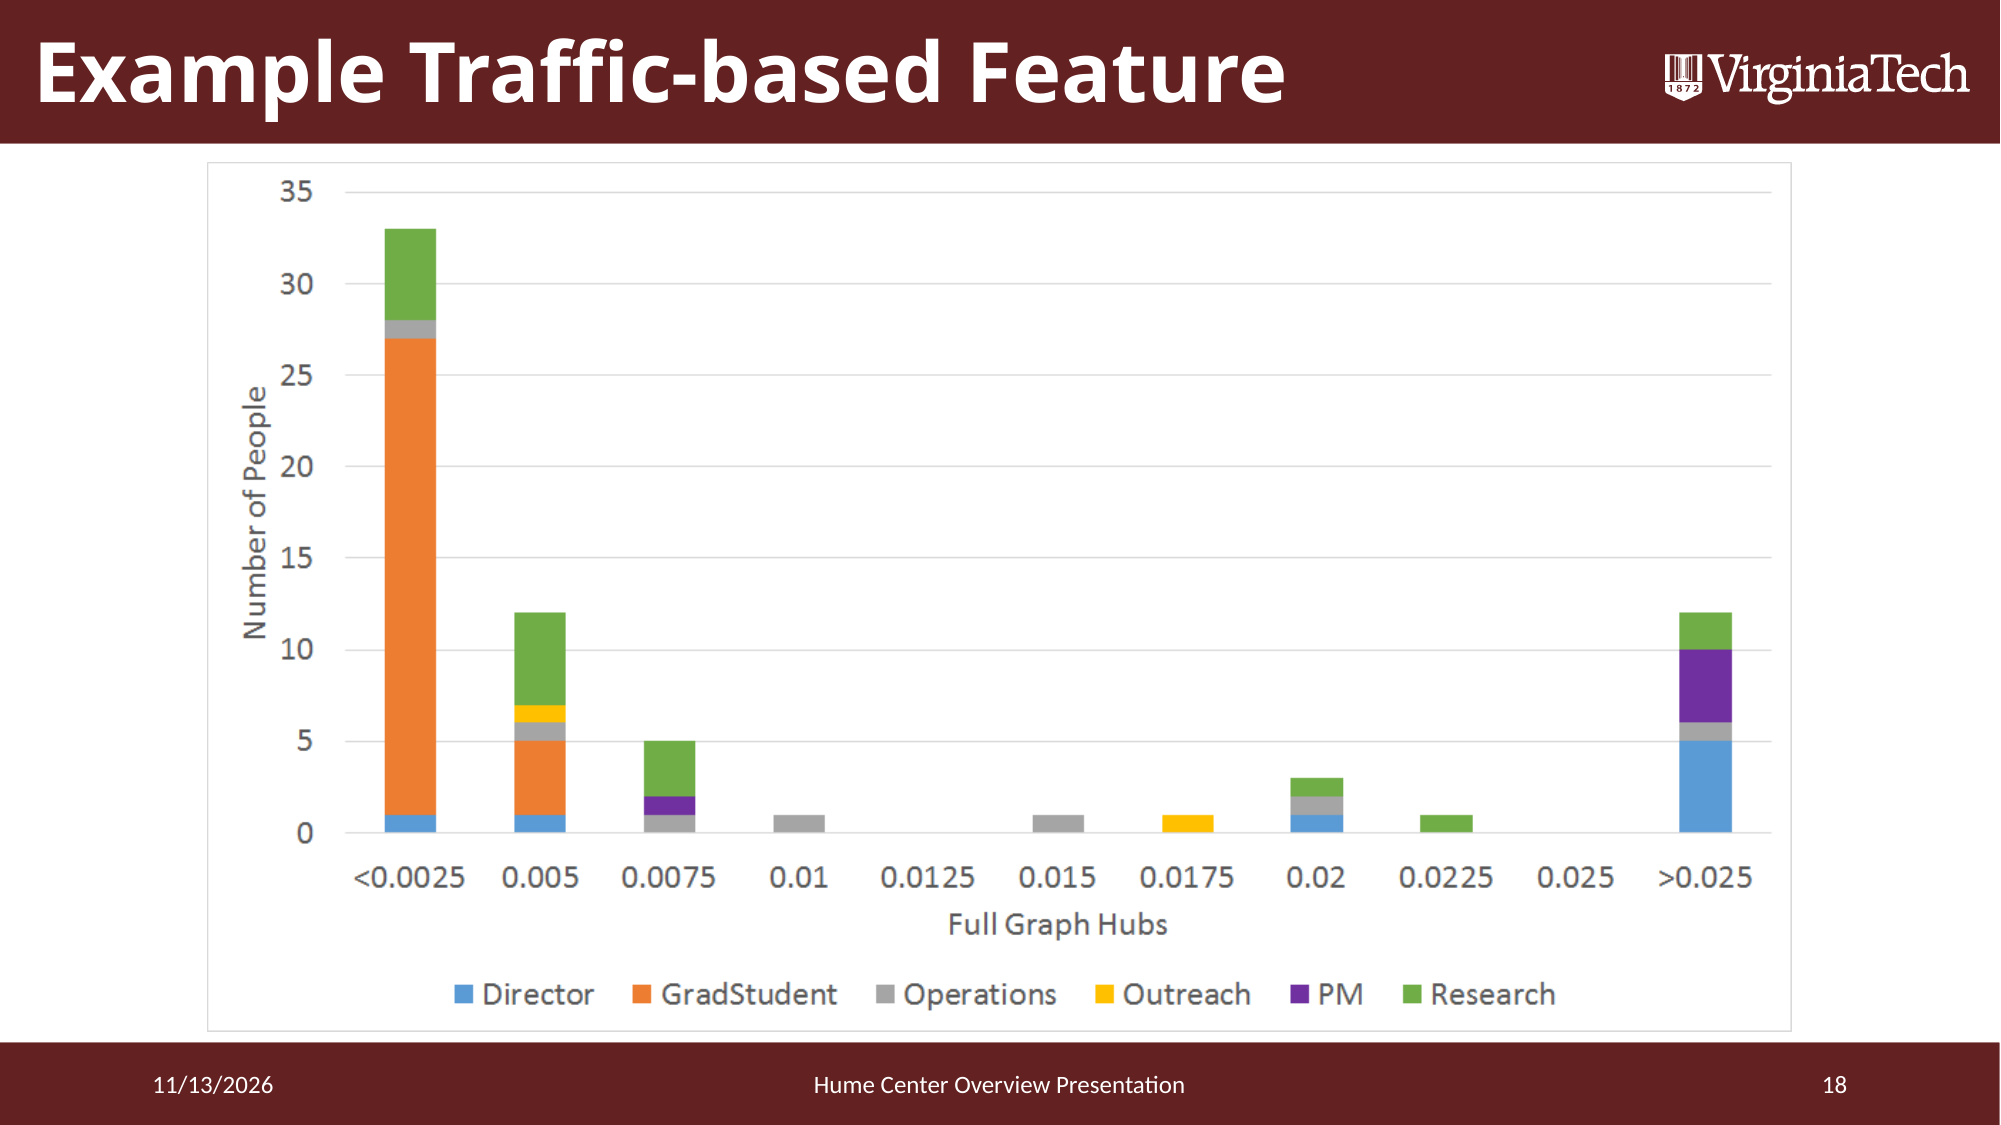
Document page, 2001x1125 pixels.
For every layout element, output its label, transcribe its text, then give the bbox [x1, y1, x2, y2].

title Example Traffic-based Feature [18, 19, 1650, 133]
footer Hume Center Overview Presentation [662, 1053, 1338, 1114]
slide_number 18 [1412, 1053, 1863, 1114]
picture [1665, 52, 1970, 105]
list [207, 162, 1792, 1032]
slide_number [137, 1053, 588, 1114]
